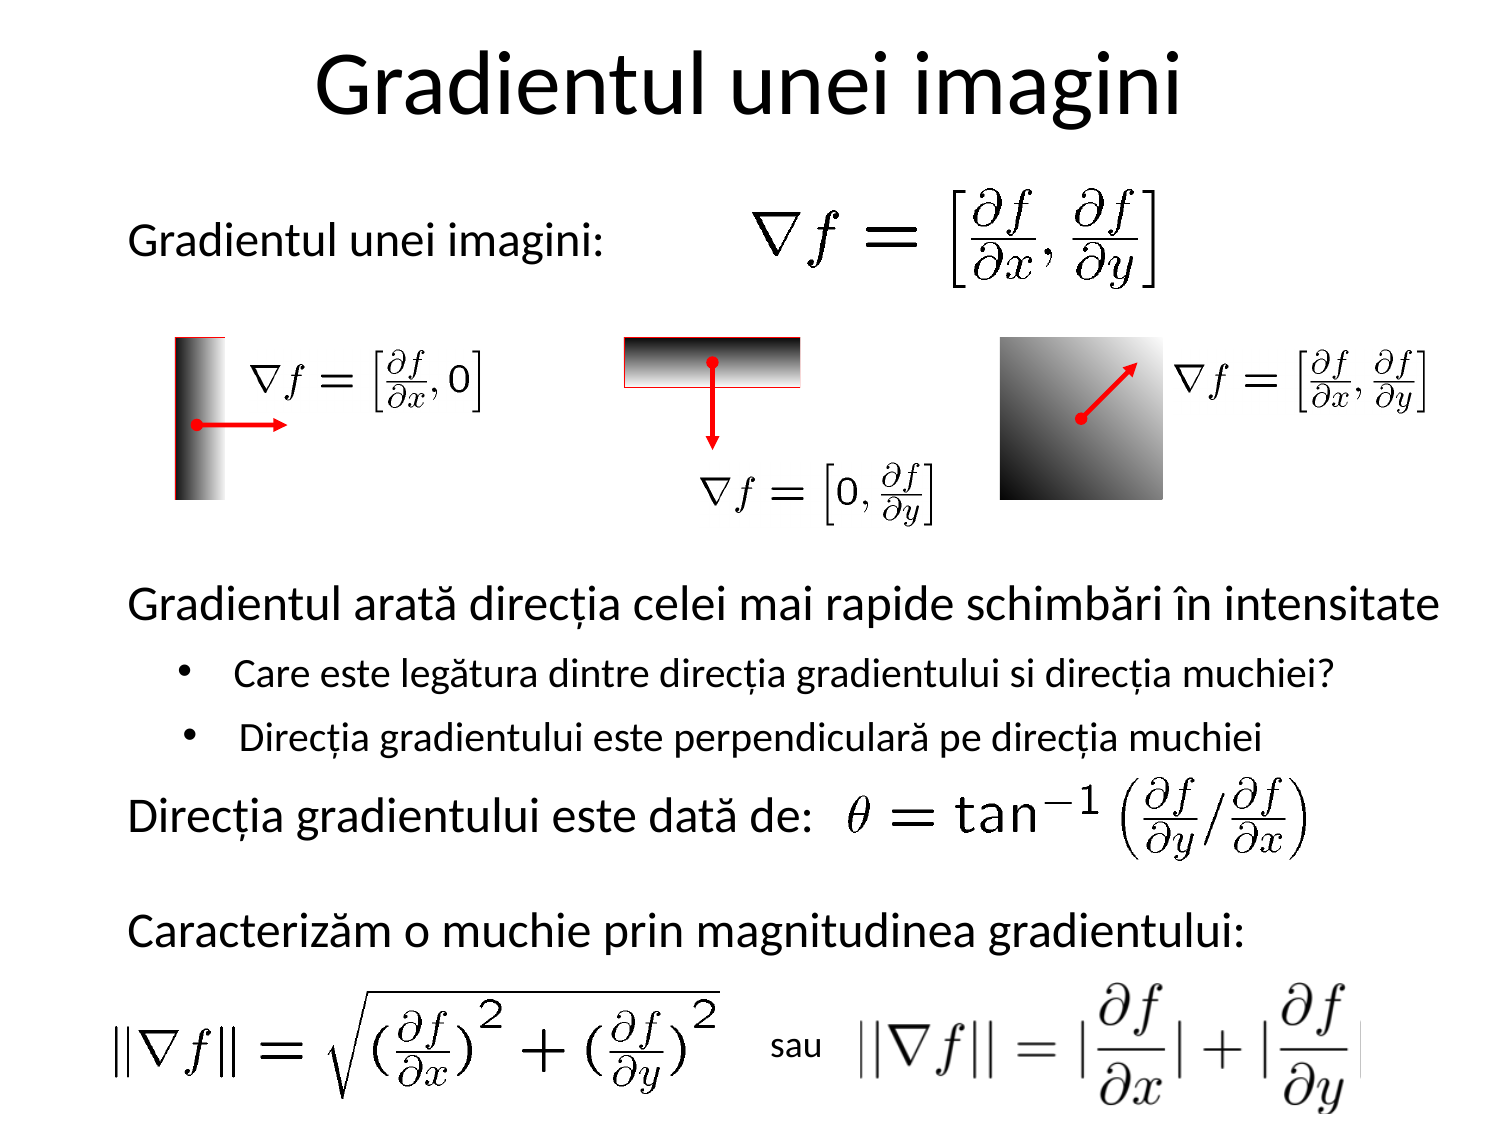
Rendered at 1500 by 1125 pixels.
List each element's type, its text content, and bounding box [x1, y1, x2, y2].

text_box [204, 422, 288, 432]
text_box Gradientul arată direcția celei mai rapide schimbări în intensitate [112, 562, 1490, 688]
picture [749, 187, 1156, 292]
text_box [706, 356, 719, 369]
text_box Direcția gradientului este perpendiculară pe direcția muchiei [168, 702, 1443, 768]
picture [249, 349, 482, 413]
list Gradientul unei imagini: [112, 200, 1438, 413]
text_box [1074, 413, 1088, 425]
text_box Care este legătura dintre direcția gradientului si direcția muchiei? [162, 638, 1438, 704]
picture [112, 990, 722, 1101]
picture [699, 462, 933, 528]
text_box sau [755, 1012, 854, 1073]
text_box [174, 337, 225, 500]
text_box [623, 337, 801, 388]
picture [1172, 349, 1426, 415]
text_box Caracterizăm o muchie prin magnitudinea gradientului: [112, 890, 1438, 966]
text_box [190, 418, 204, 432]
text_box [706, 369, 719, 451]
picture [859, 982, 1362, 1114]
text_box Direcția gradientului este dată de: [112, 774, 1438, 875]
text_box [999, 413, 1163, 500]
title Gradientul unei imagini [75, 0, 1425, 172]
picture [847, 776, 1307, 863]
